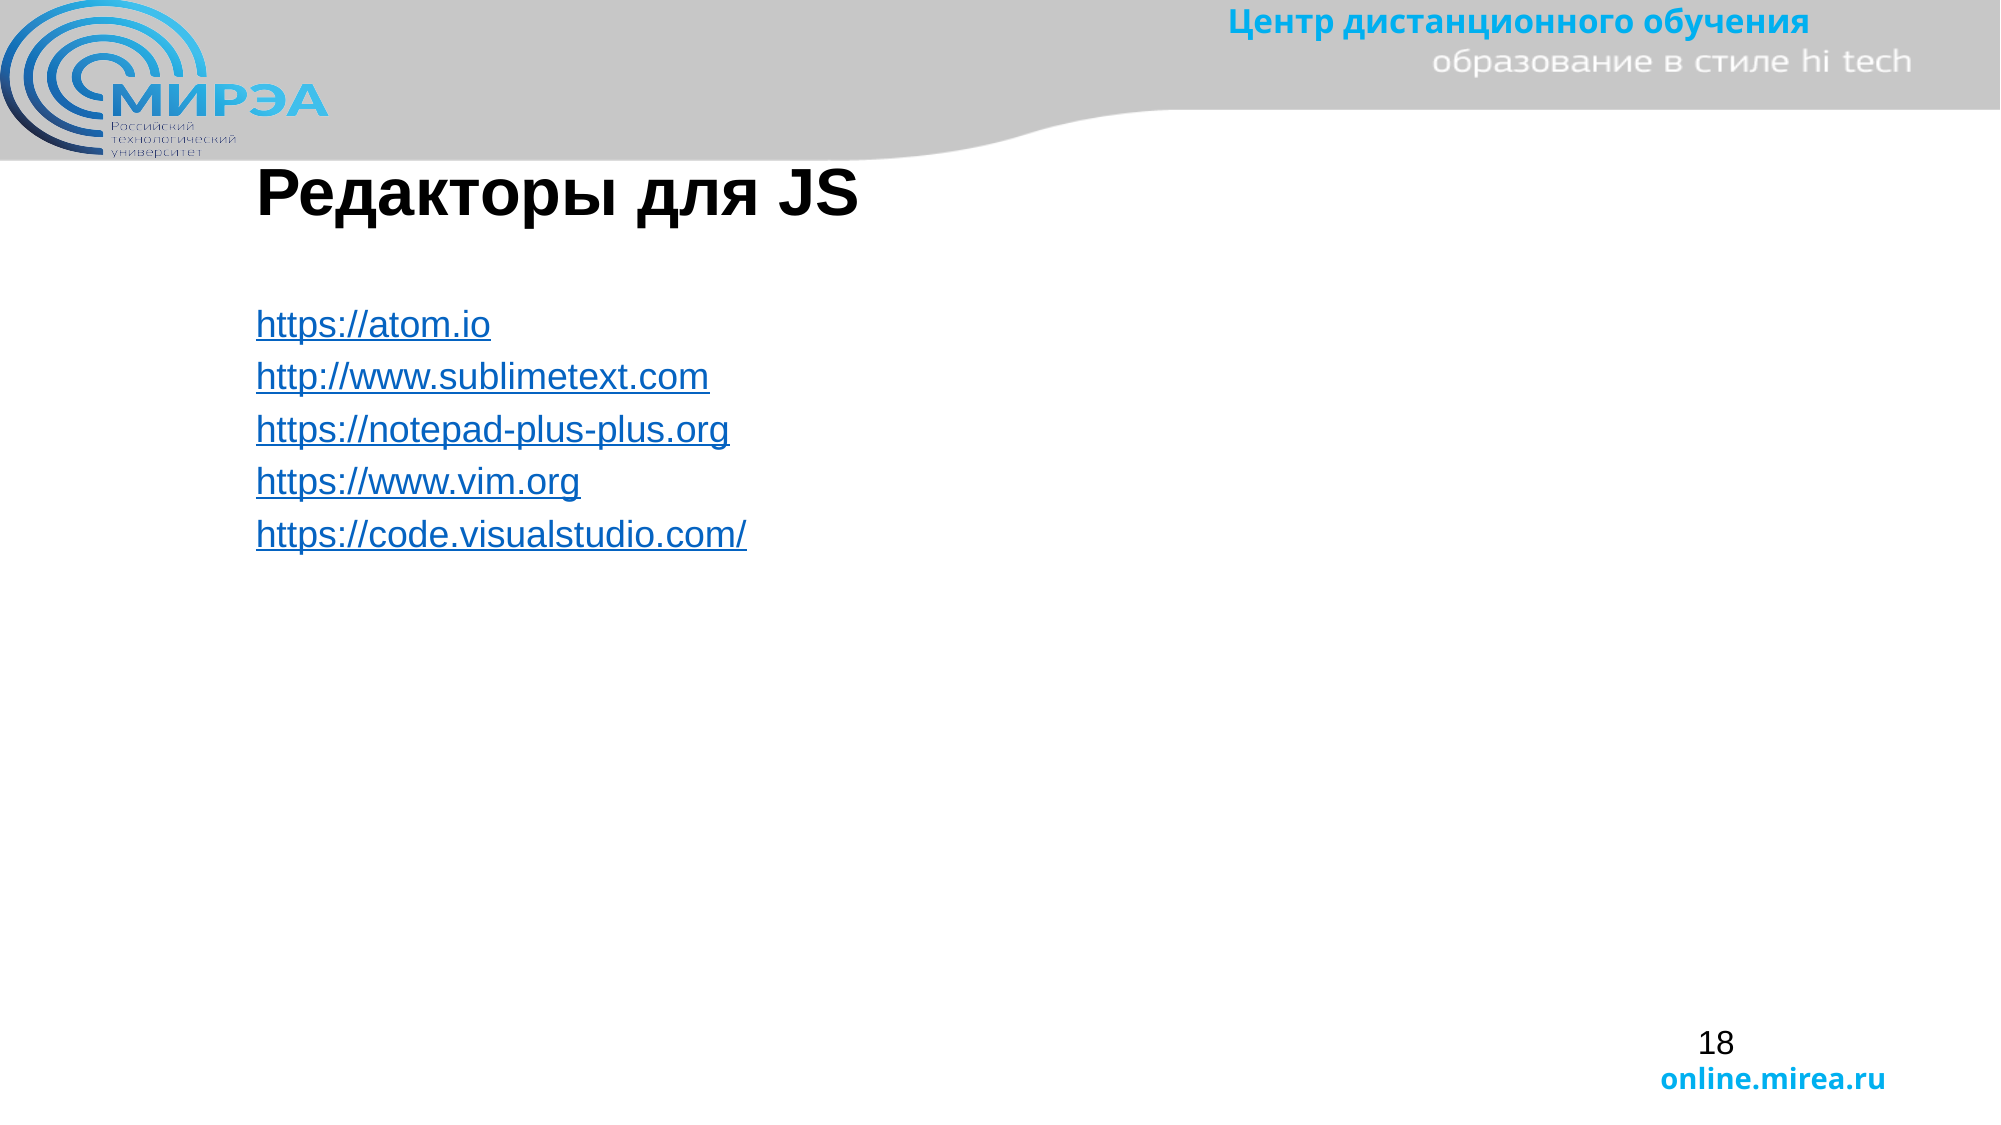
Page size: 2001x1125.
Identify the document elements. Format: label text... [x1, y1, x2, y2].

text_box 18 [1400, 1013, 1750, 1058]
text_box https://atom.io http://www.sublimetext.com https://notepad-plus-plus.org https://www.vim.org https://code.visualstudio.com/ [240, 292, 1782, 668]
text_box Редакторы для JS [241, 141, 1663, 237]
picture [0, 0, 329, 159]
